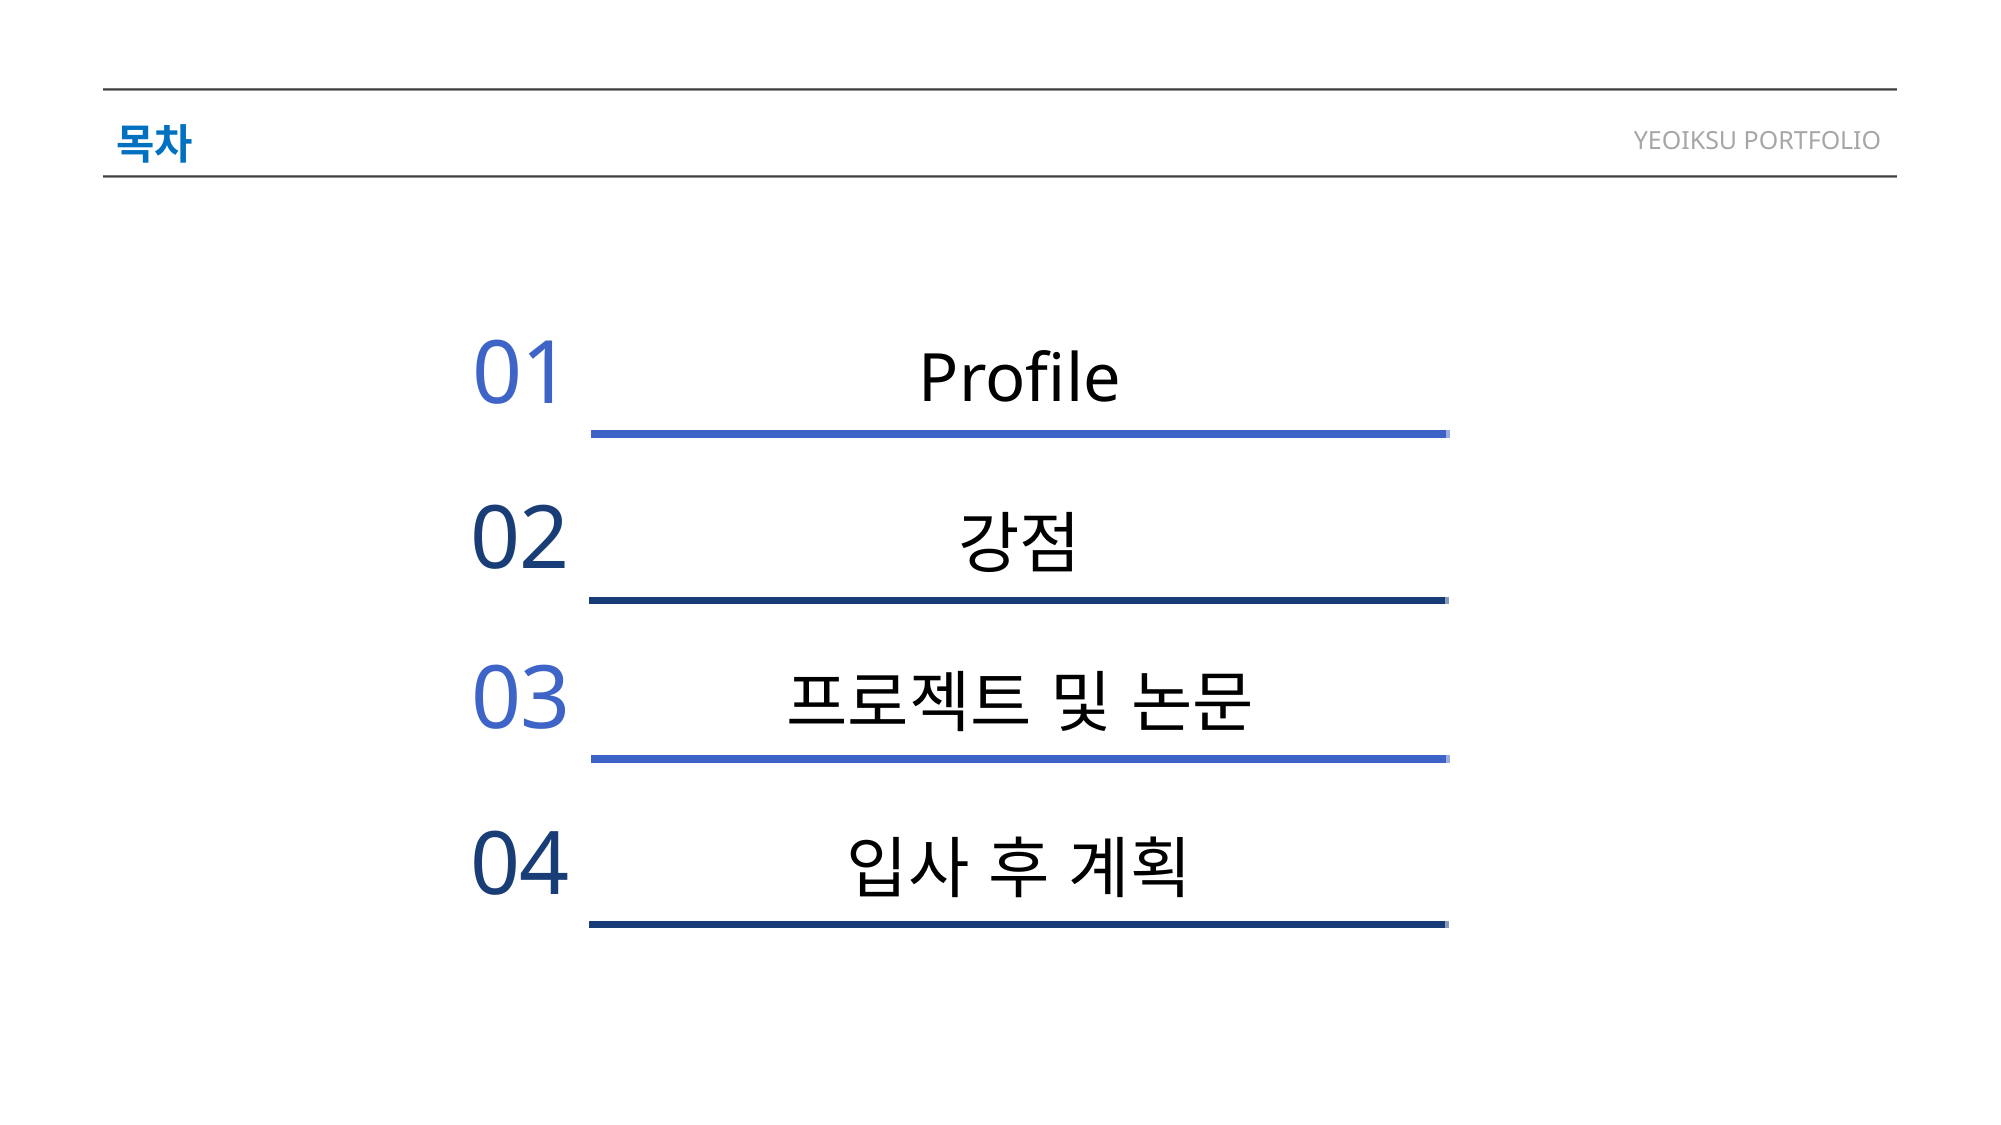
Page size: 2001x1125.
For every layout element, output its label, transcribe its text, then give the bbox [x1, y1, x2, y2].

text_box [103, 86, 1897, 93]
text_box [455, 309, 1450, 928]
text_box YEOIKSU PORTFOLIO [1349, 117, 1897, 163]
text_box 목차 [101, 85, 940, 176]
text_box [103, 172, 1897, 180]
